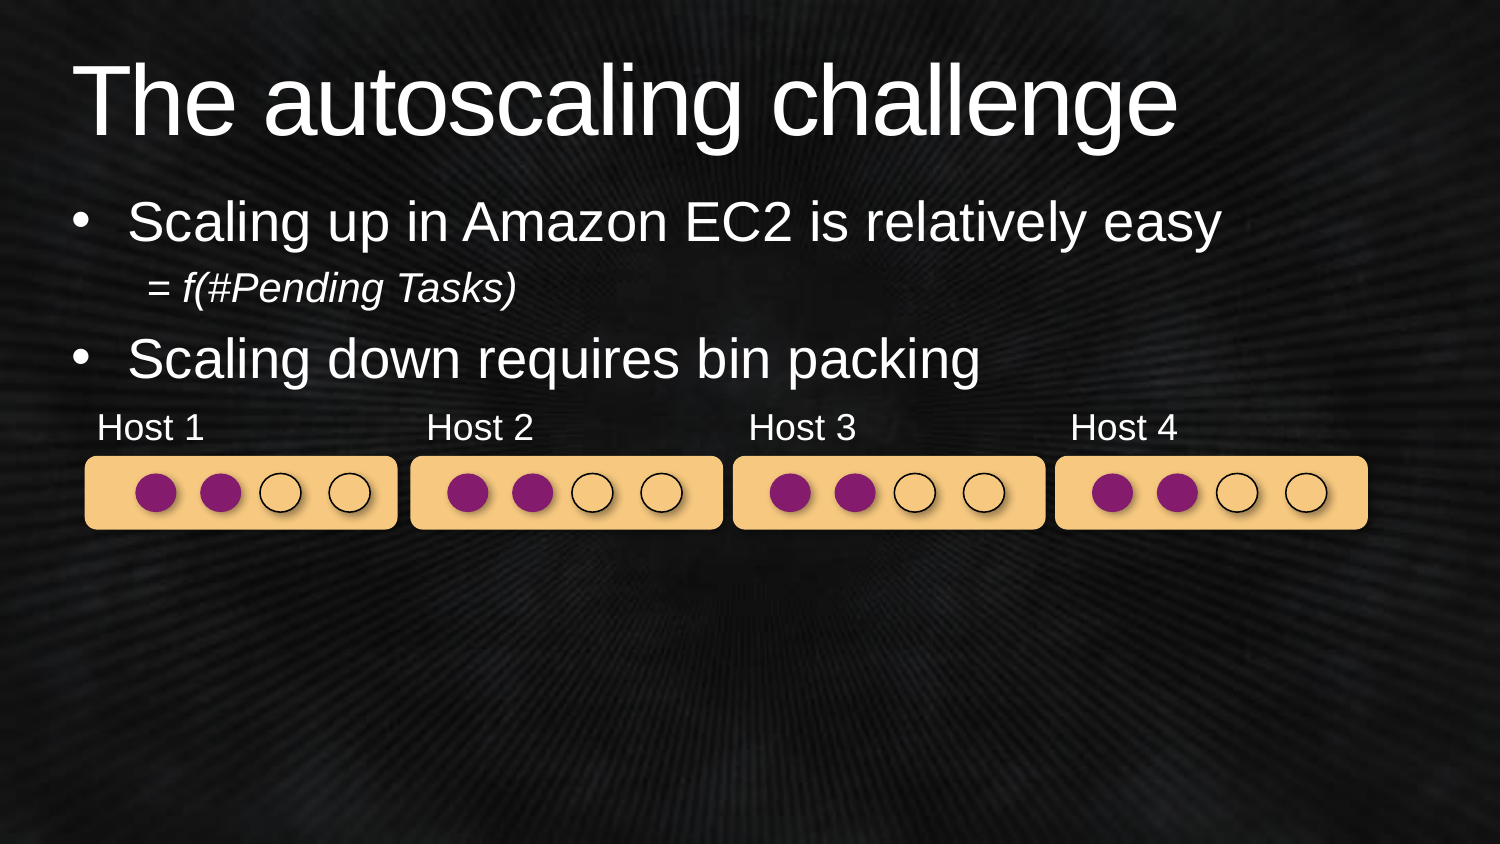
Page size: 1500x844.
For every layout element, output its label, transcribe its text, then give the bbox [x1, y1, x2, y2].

text_box [731, 455, 1047, 531]
text_box [1284, 472, 1328, 513]
text_box Host 4 [1055, 395, 1194, 456]
text_box [1215, 472, 1259, 513]
text_box [199, 472, 242, 513]
picture [0, 0, 1500, 844]
text_box [1156, 472, 1199, 513]
list Scaling up in Amazon EC2 is relatively easy = f(#Pending Tasks) Scaling down requires bin packing [56, 177, 1444, 352]
text_box [511, 472, 554, 513]
text_box [409, 455, 724, 531]
text_box [83, 455, 399, 531]
text_box [893, 472, 937, 513]
text_box [259, 472, 302, 513]
text_box Host 1 [81, 395, 220, 455]
text_box [962, 472, 1006, 513]
text_box [134, 472, 178, 513]
text_box [1054, 455, 1369, 531]
text_box [571, 472, 614, 513]
text_box Host 3 [733, 395, 872, 456]
text_box [640, 472, 683, 513]
text_box [328, 472, 371, 513]
text_box Host 2 [411, 395, 550, 456]
text_box [768, 472, 812, 513]
text_box [1091, 472, 1134, 513]
text_box [446, 472, 490, 513]
text_box [833, 472, 877, 513]
title The autoscaling challenge [56, 28, 1444, 169]
